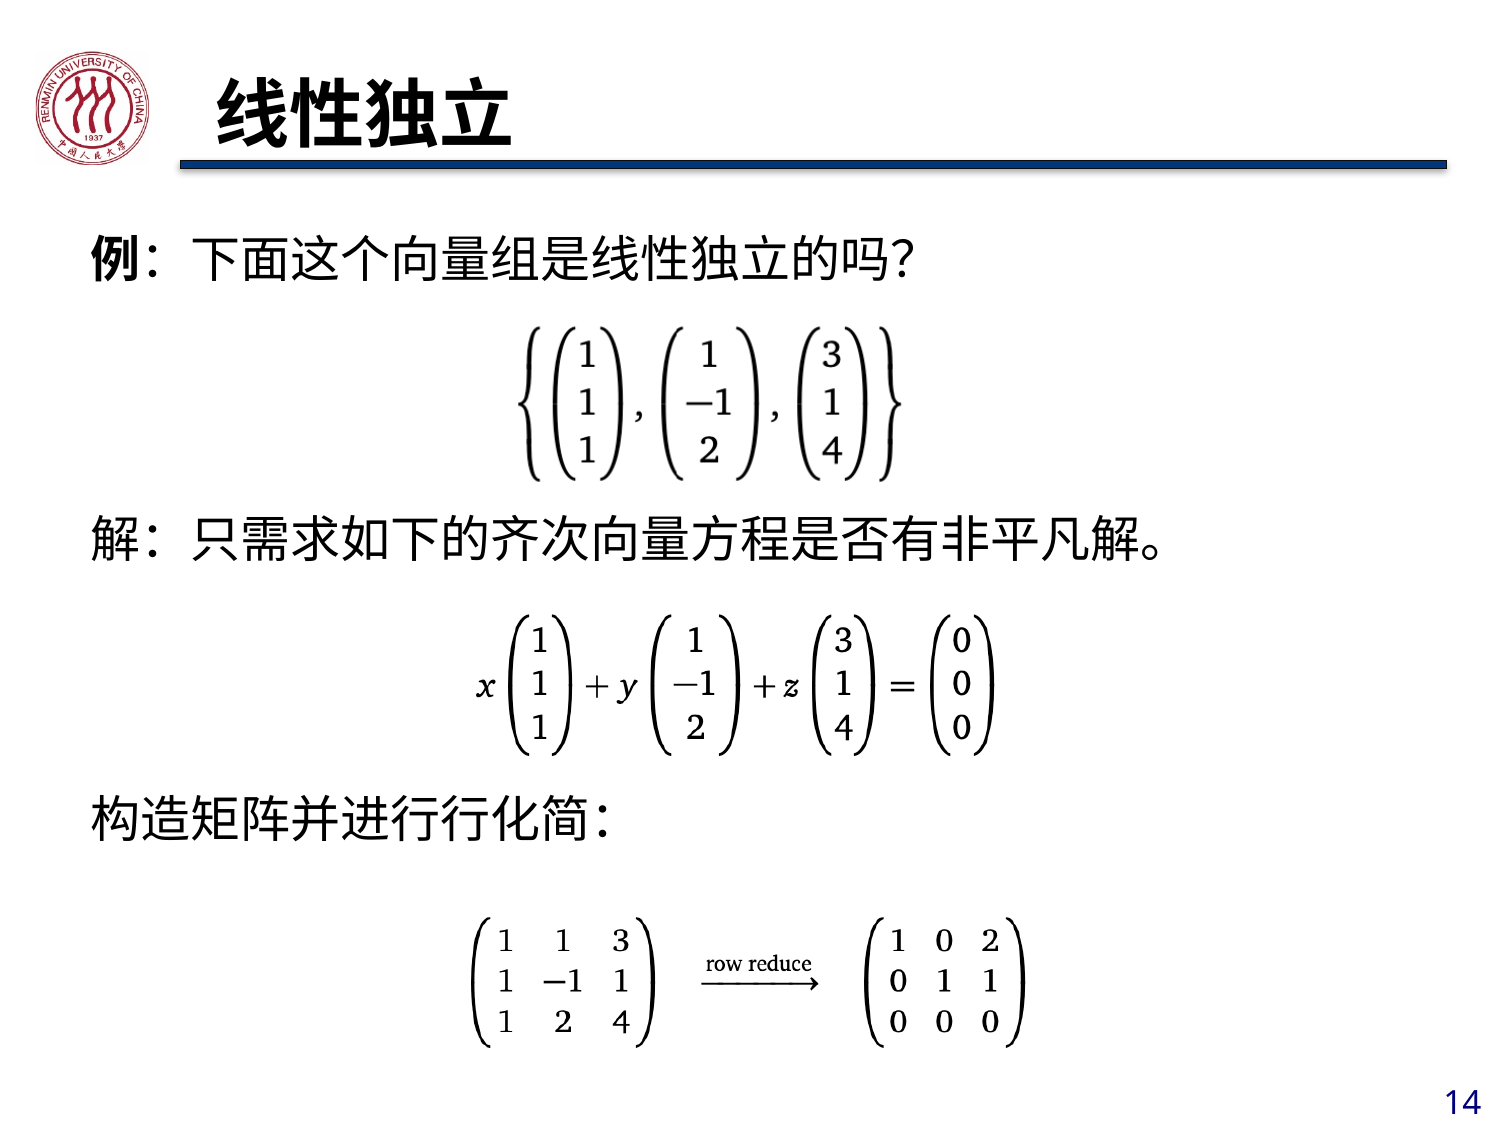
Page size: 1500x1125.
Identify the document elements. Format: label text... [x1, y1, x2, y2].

picture [434, 597, 1028, 774]
list 例：下面这个向量组是线性独立的吗？ 解：只需求如下的齐次向量方程是否有非平凡解。 构造矩阵并进行行化简： [75, 219, 1425, 1094]
picture [448, 904, 1052, 1066]
picture [35, 51, 149, 165]
title 线性独立 [198, 18, 1407, 205]
picture [501, 310, 916, 497]
